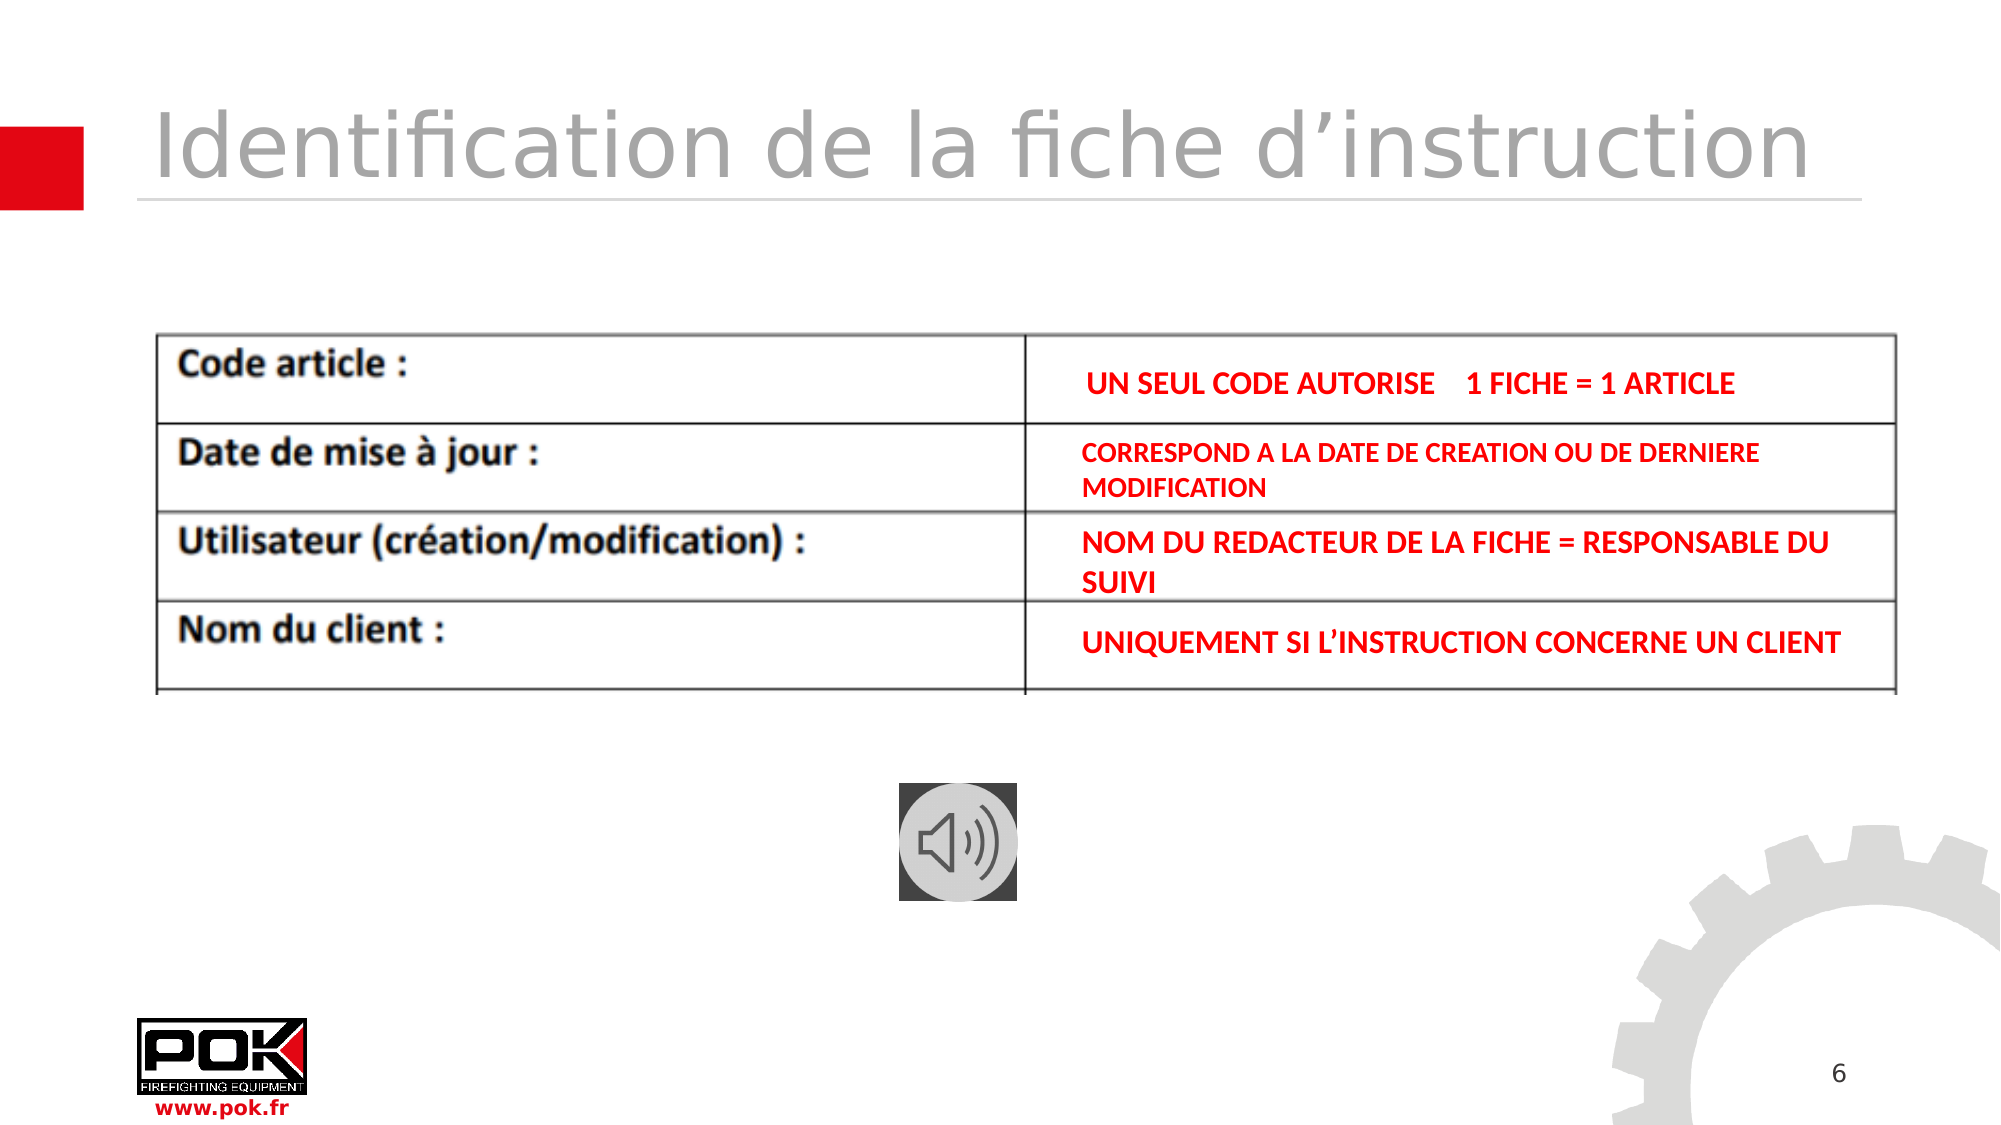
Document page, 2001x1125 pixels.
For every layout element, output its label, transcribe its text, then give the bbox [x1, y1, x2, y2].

picture [86, 301, 1951, 695]
slide_number 6 [1412, 1042, 1863, 1103]
picture [1612, 825, 2000, 1125]
picture [137, 1018, 307, 1095]
title Identification de la fiche d’instruction [137, 87, 1863, 210]
picture [898, 782, 1019, 903]
